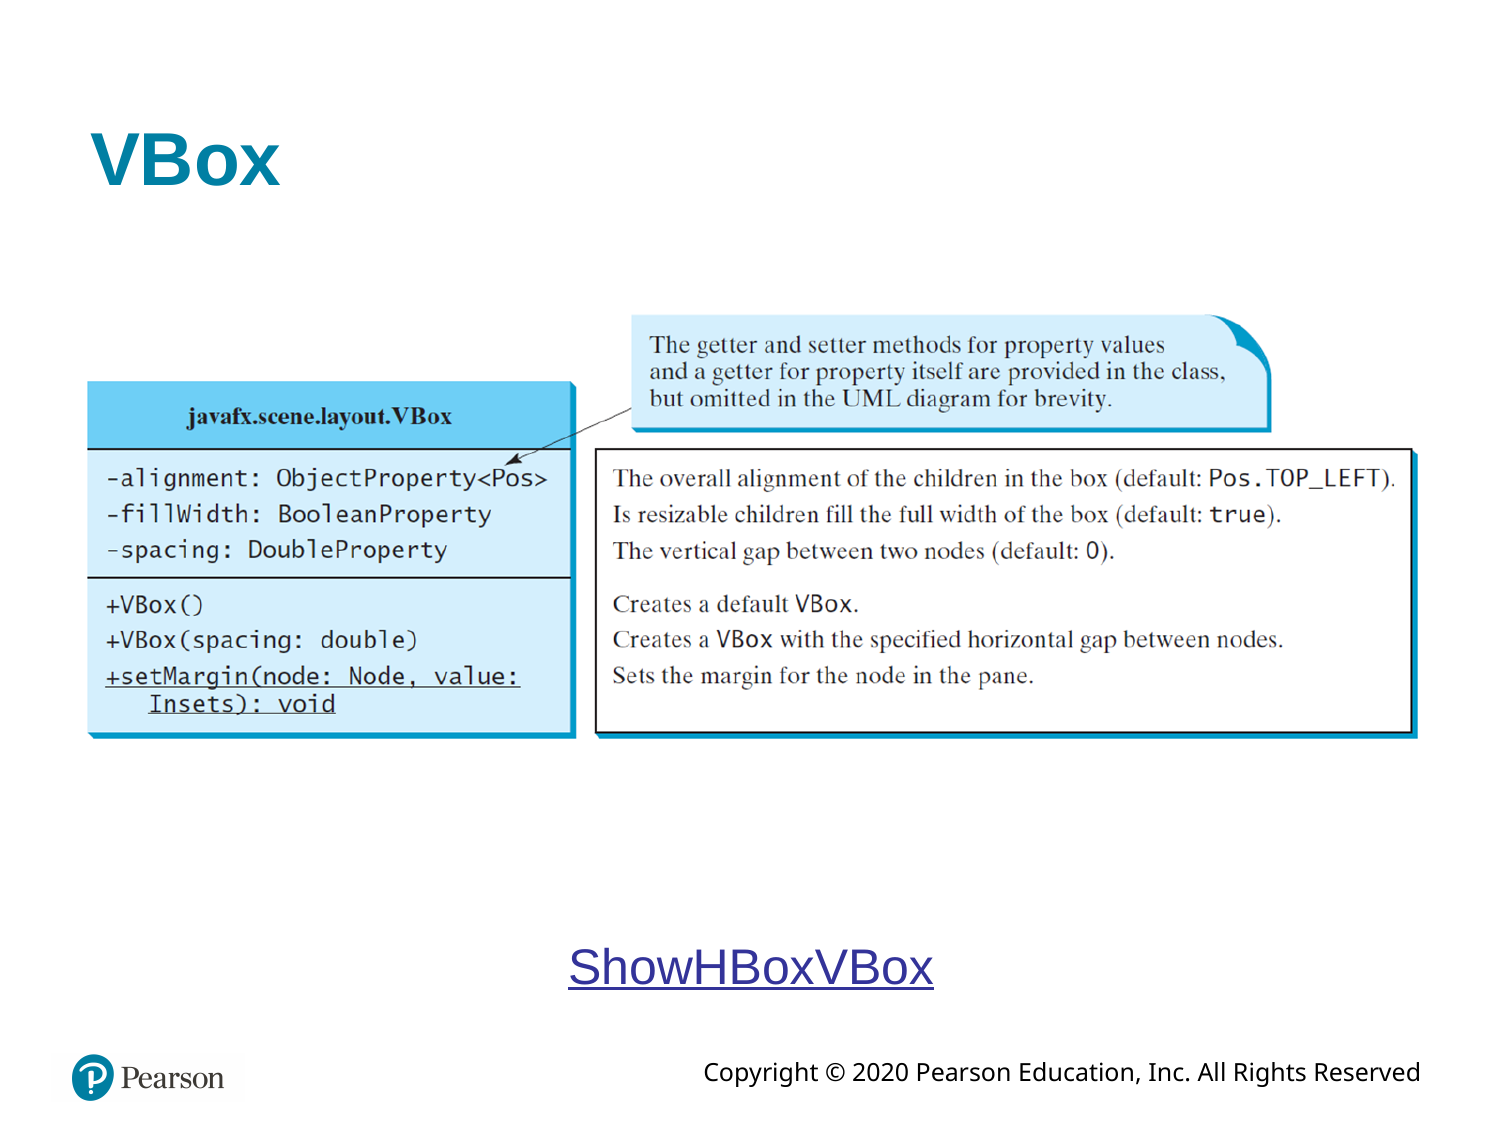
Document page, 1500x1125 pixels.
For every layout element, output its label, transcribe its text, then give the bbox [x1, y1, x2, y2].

title VBox [75, 35, 1425, 216]
list ShowHBoxVBox [457, 919, 1046, 1009]
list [78, 308, 1425, 745]
picture [51, 1053, 245, 1102]
